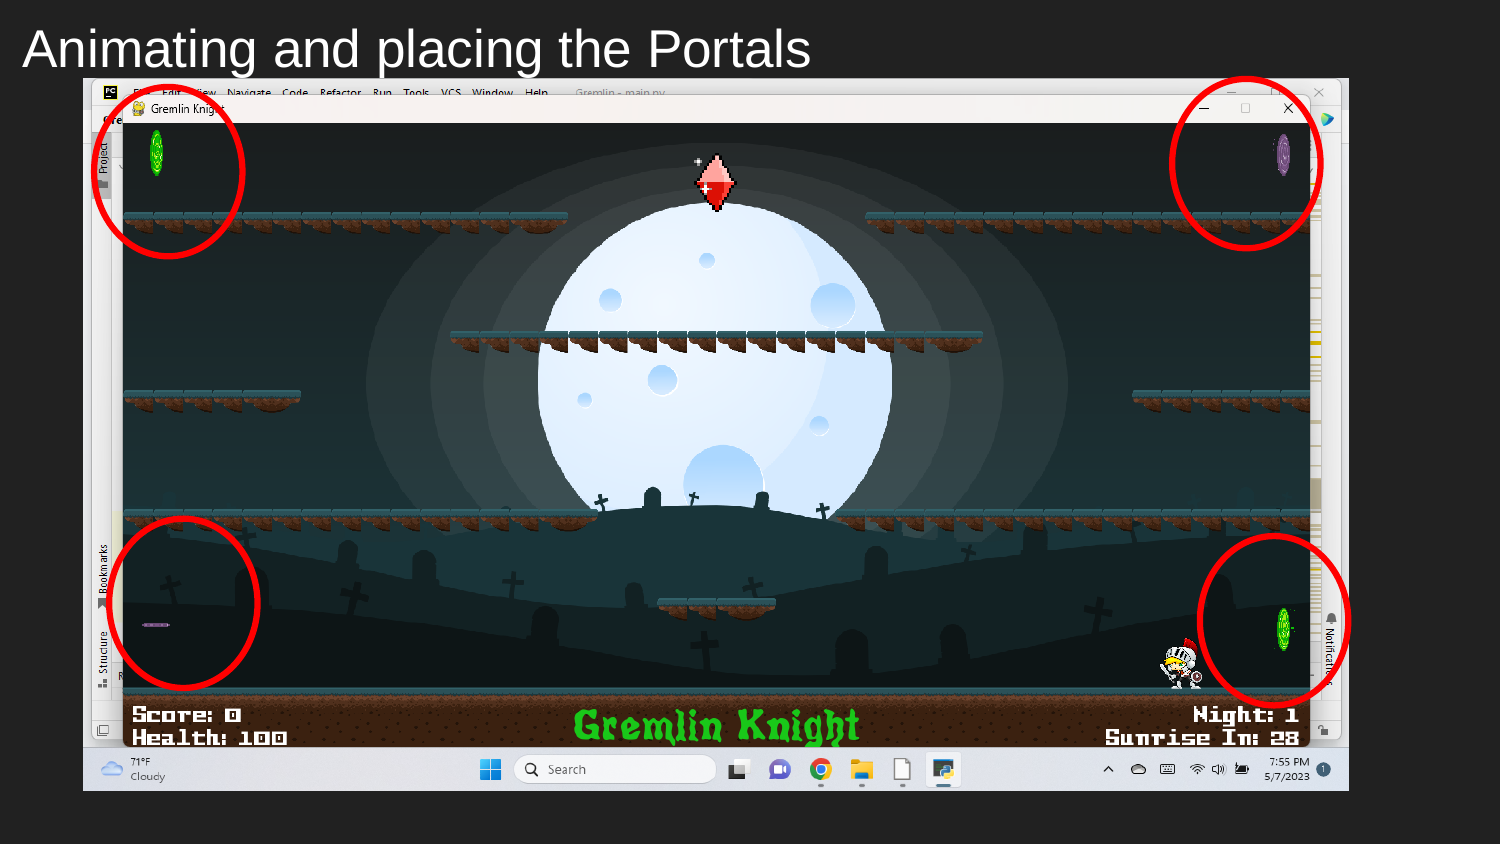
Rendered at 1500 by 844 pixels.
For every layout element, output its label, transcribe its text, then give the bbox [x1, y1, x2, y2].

picture [82, 78, 1349, 791]
title Animating and placing the Portals [7, 0, 1406, 94]
